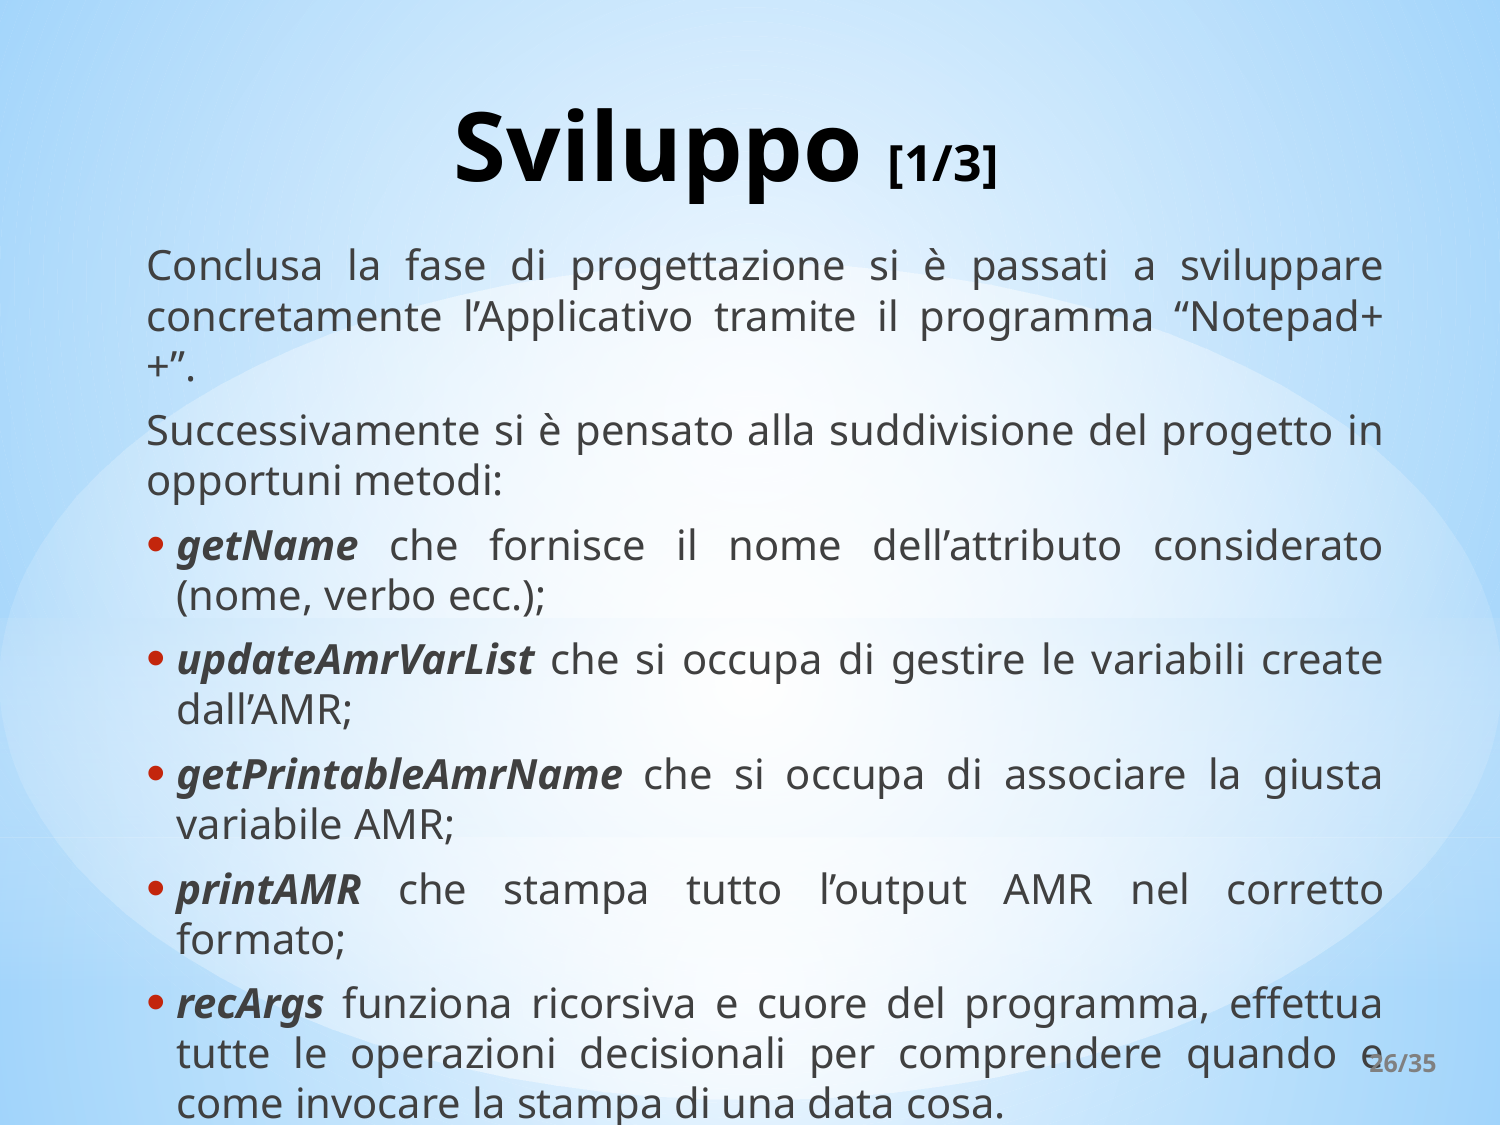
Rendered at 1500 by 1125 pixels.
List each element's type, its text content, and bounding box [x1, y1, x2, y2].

title Sviluppo [1/3] [123, 78, 1329, 231]
list Conclusa la fase di progettazione si è passati a sviluppare concretamente l’Applicativo tramite il programma “Notepad++”. Successivamente si è pensato alla suddivisione del progetto in opportuni metodi: getName che fornisce il nome dell’attributo considerato (nome, verbo ecc.); updateAmrVarList che si occupa di gestire le variabili create dall’AMR; getPrintableAmrName che si occupa di associare la giusta variabile AMR; printAMR che stampa tutto l’output AMR nel corretto formato; recArgs funziona ricorsiva e cuore del programma, effettua tutte le operazioni decisionali per comprendere quando e come invocare la stampa di una data cosa. [123, 231, 1400, 1095]
slide_number 26/35 [1151, 1035, 1452, 1095]
